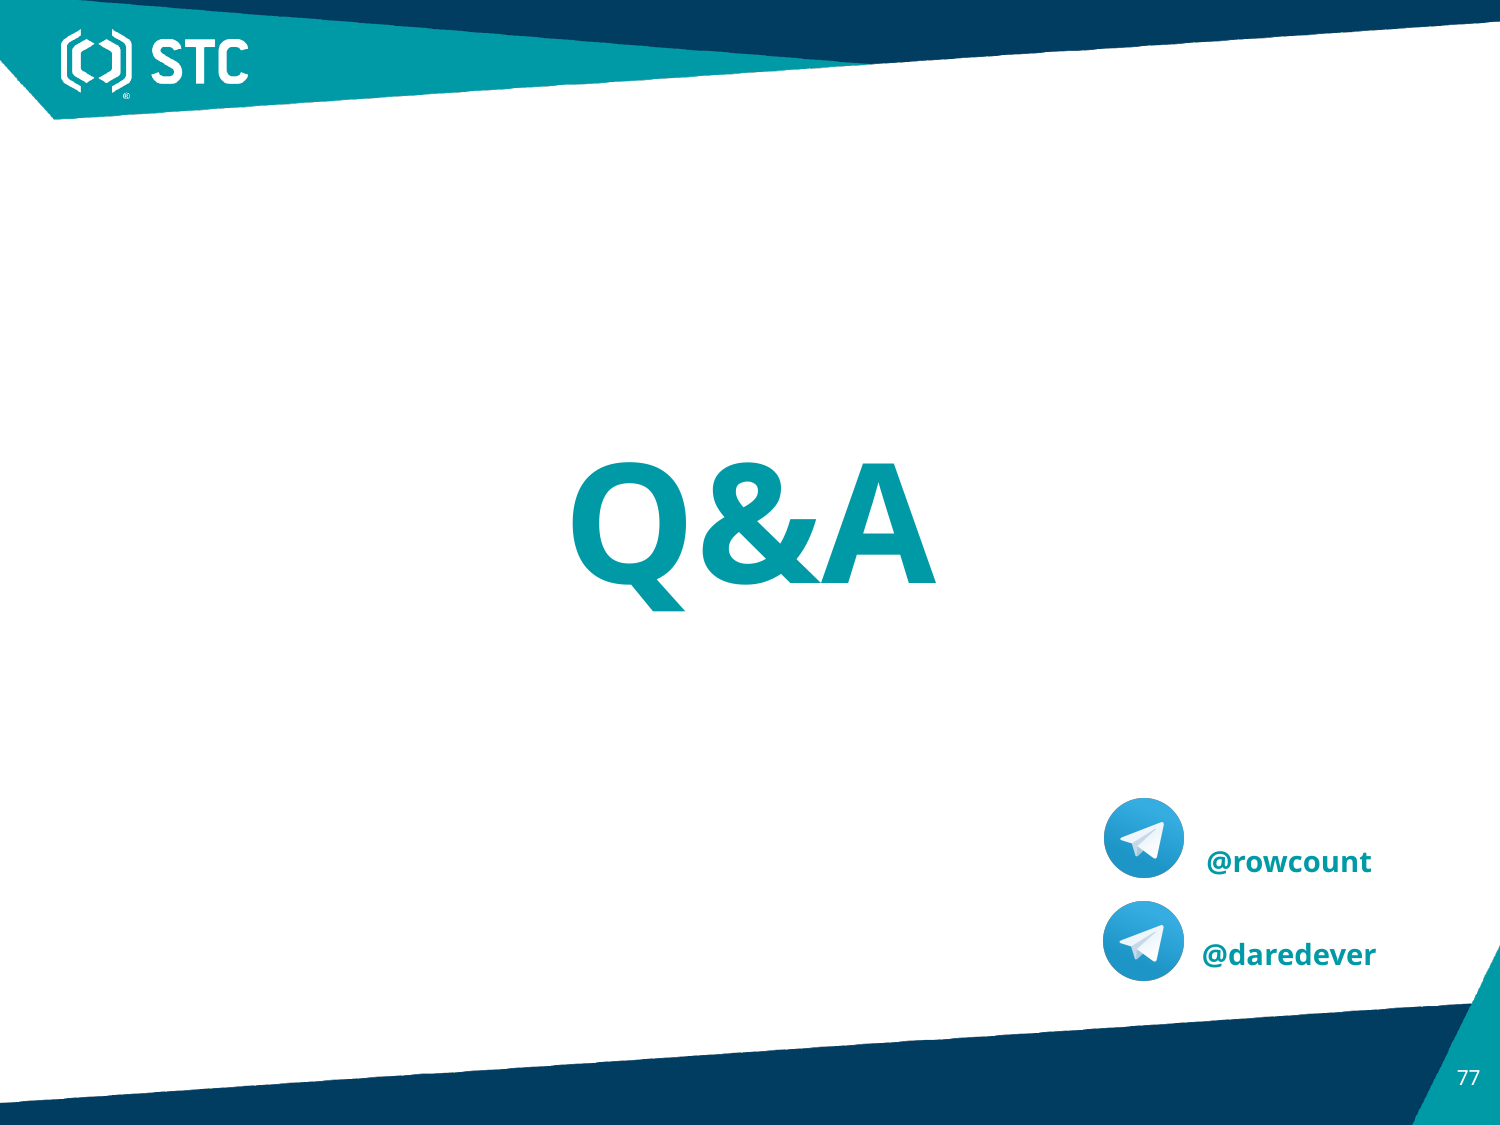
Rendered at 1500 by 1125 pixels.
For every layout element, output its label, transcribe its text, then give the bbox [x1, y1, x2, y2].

text_box Q&A [295, 408, 1205, 492]
text_box @rowcount [1183, 835, 1396, 892]
picture [0, 0, 1500, 1125]
text_box @daredever [1187, 928, 1396, 984]
